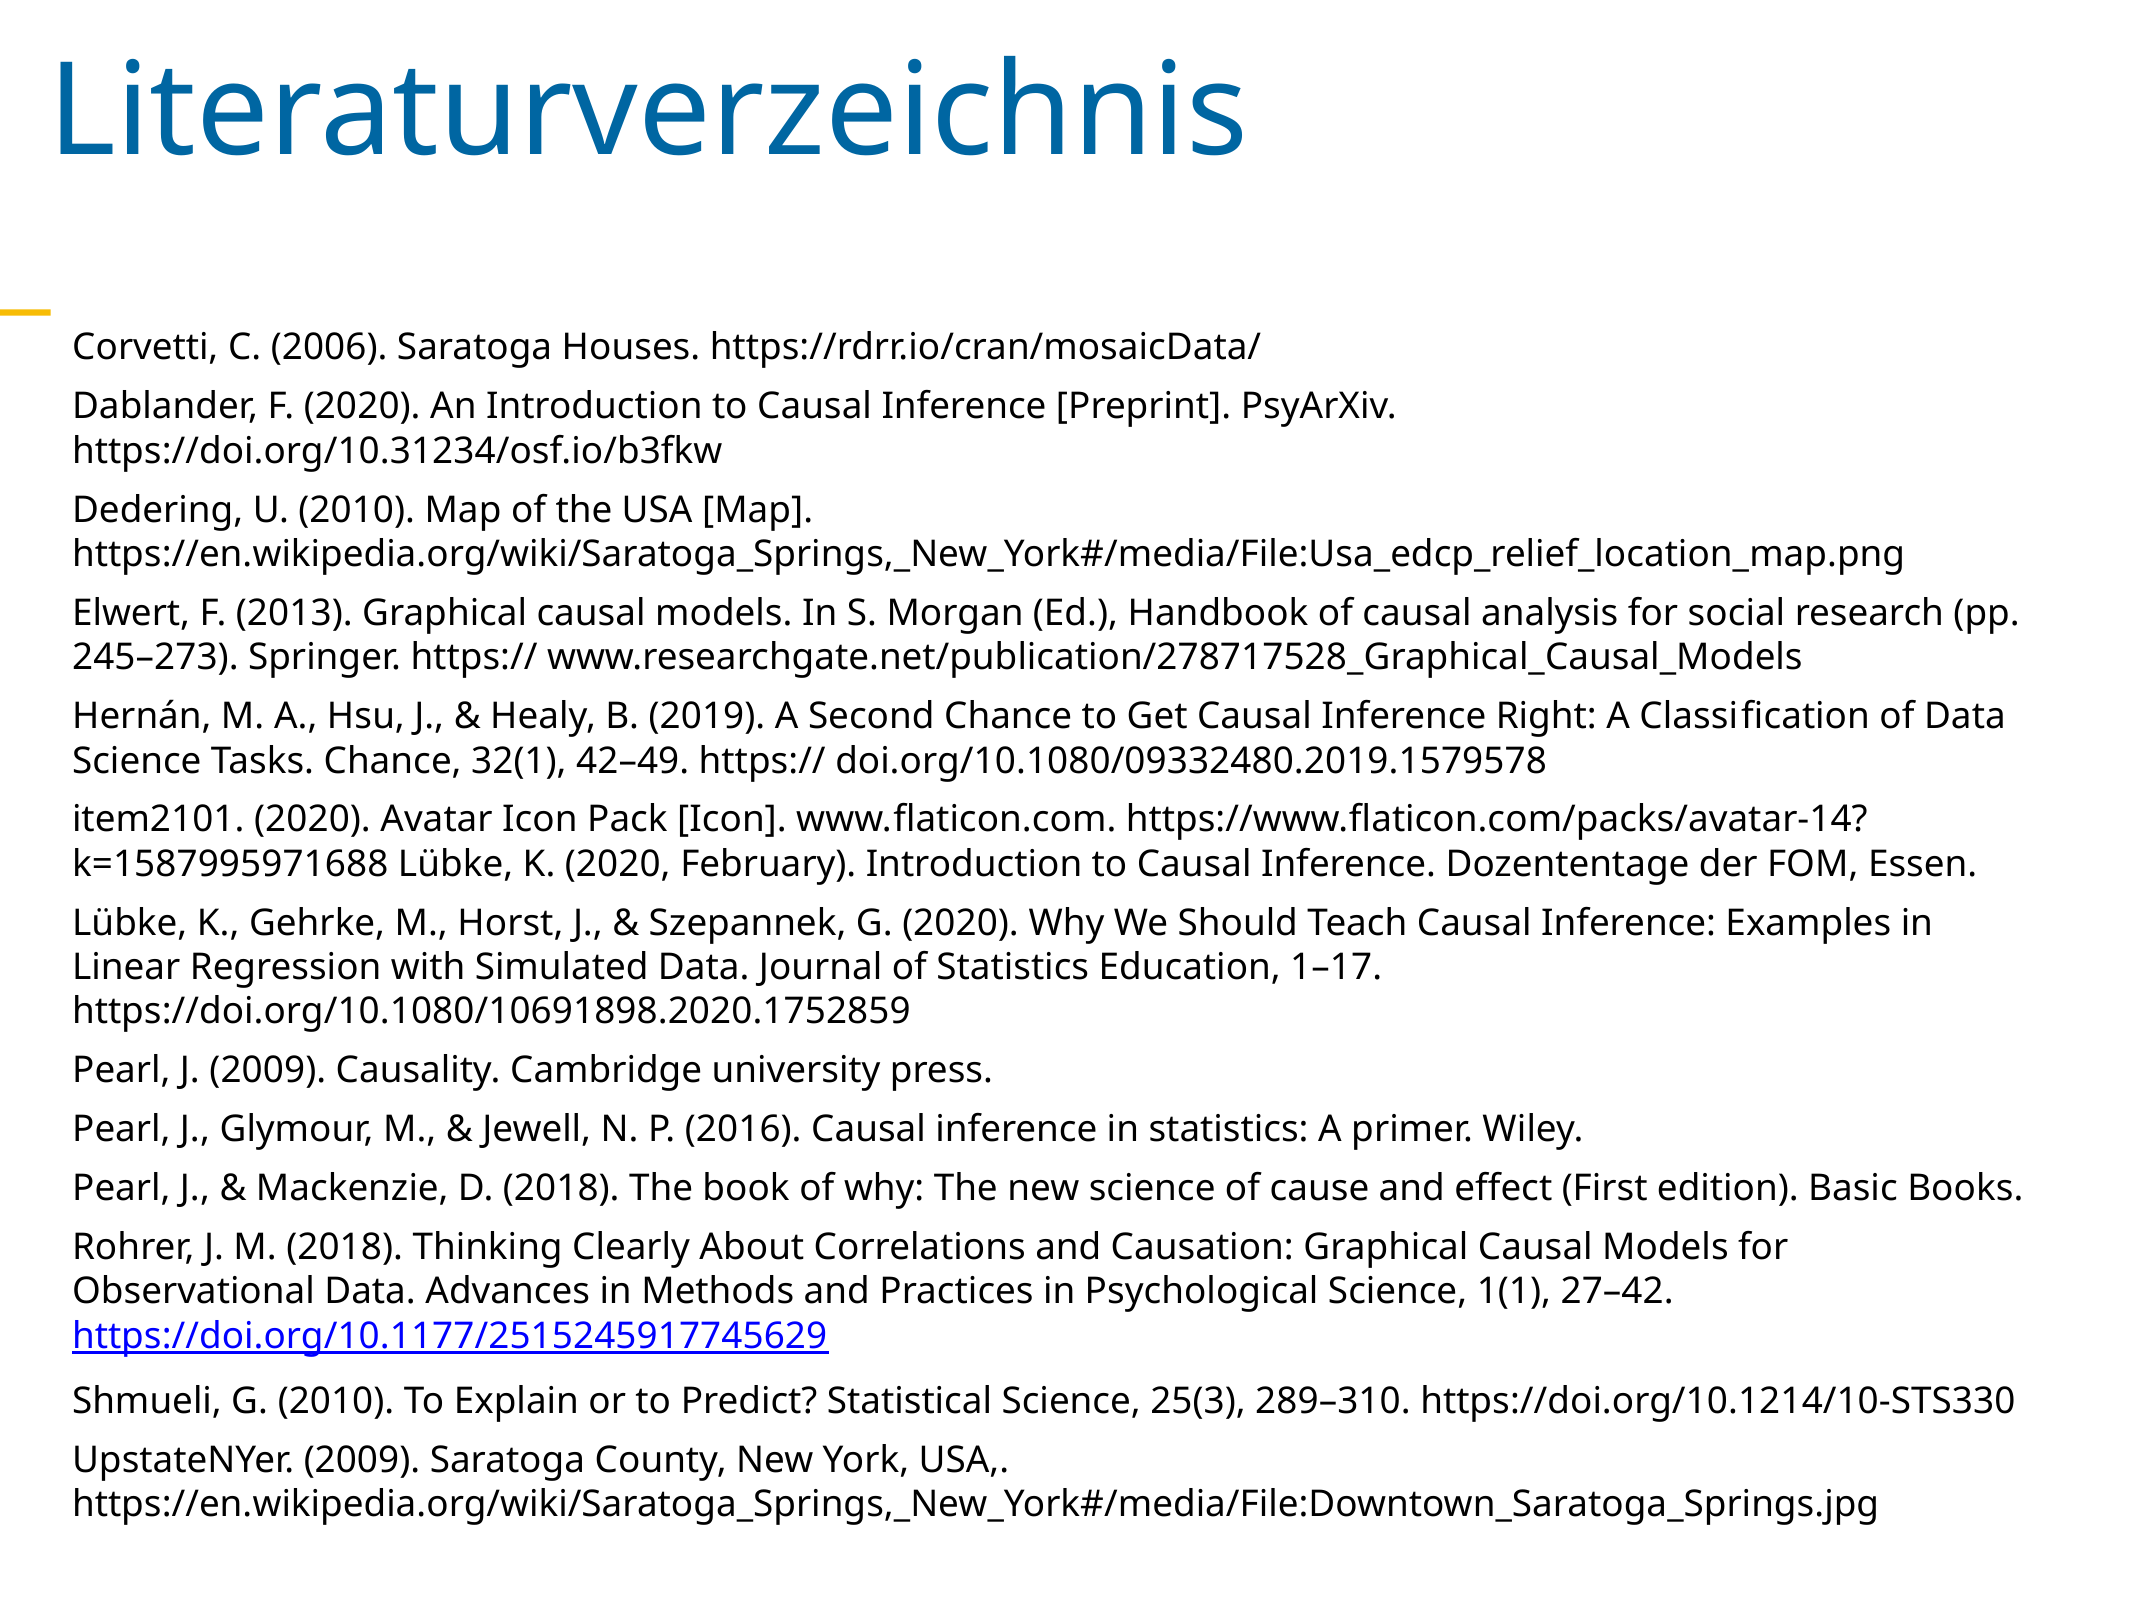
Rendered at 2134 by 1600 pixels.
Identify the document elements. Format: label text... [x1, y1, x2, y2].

list Corvetti, C. (2006). Saratoga Houses. https://rdrr.io/cran/mosaicData/ Dablander, F. (2020). An Introduction to Causal Inference [Preprint]. PsyArXiv. https://doi.org/10.31234/osf.io/b3fkw Dedering, U. (2010). Map of the USA [Map]. https://en.wikipedia.org/wiki/Saratoga_Springs,_New_York#/media/File:Usa_edcp_relief_location_map.png Elwert, F. (2013). Graphical causal models. In S. Morgan (Ed.), Handbook of causal analysis for social research (pp. 245–273). Springer. https:// www.researchgate.net/publication/278717528_Graphical_Causal_Models Hernán, M. A., Hsu, J., & Healy, B. (2019). A Second Chance to Get Causal Inference Right: A Classiﬁcation of Data Science Tasks. Chance, 32(1), 42–49. https:// doi.org/10.1080/09332480.2019.1579578 item2101. (2020). Avatar Icon Pack [Icon]. www.ﬂaticon.com. https://www.ﬂaticon.com/packs/avatar-14?k=1587995971688 Lübke, K. (2020, February). Introduction to Causal Inference. Dozententage der FOM, Essen. Lübke, K., Gehrke, M., Horst, J., & Szepannek, G. (2020). Why We Should Teach Causal Inference: Examples in Linear Regression with Simulated Data. Journal of Statistics Education, 1–17. https://doi.org/10.1080/10691898.2020.1752859 Pearl, J. (2009). Causality. Cambridge university press. Pearl, J., Glymour, M., & Jewell, N. P. (2016). Causal inference in statistics: A primer. Wiley. Pearl, J., & Mackenzie, D. (2018). The book of why: The new science of cause and effect (First edition). Basic Books. Rohrer, J. M. (2018). Thinking Clearly About Correlations and Causation: Graphical Causal Models for Observational Data. Advances in Methods and Practices in Psychological Science, 1(1), 27–42. https://doi.org/10.1177/2515245917745629 Shmueli, G. (2010). To Explain or to Predict? Statistical Science, 25(3), 289–310. https://doi.org/10.1214/10-STS330 UpstateNYer. (2009). Saratoga County, New York, USA,. https://en.wikipedia.org/wiki/Saratoga_Springs,_New_York#/media/File:Downtown_Saratoga_Springs.jpg [45, 311, 2057, 1355]
list Literaturverzeichnis [0, 0, 2134, 230]
slide_number [1770, 1499, 2127, 1554]
